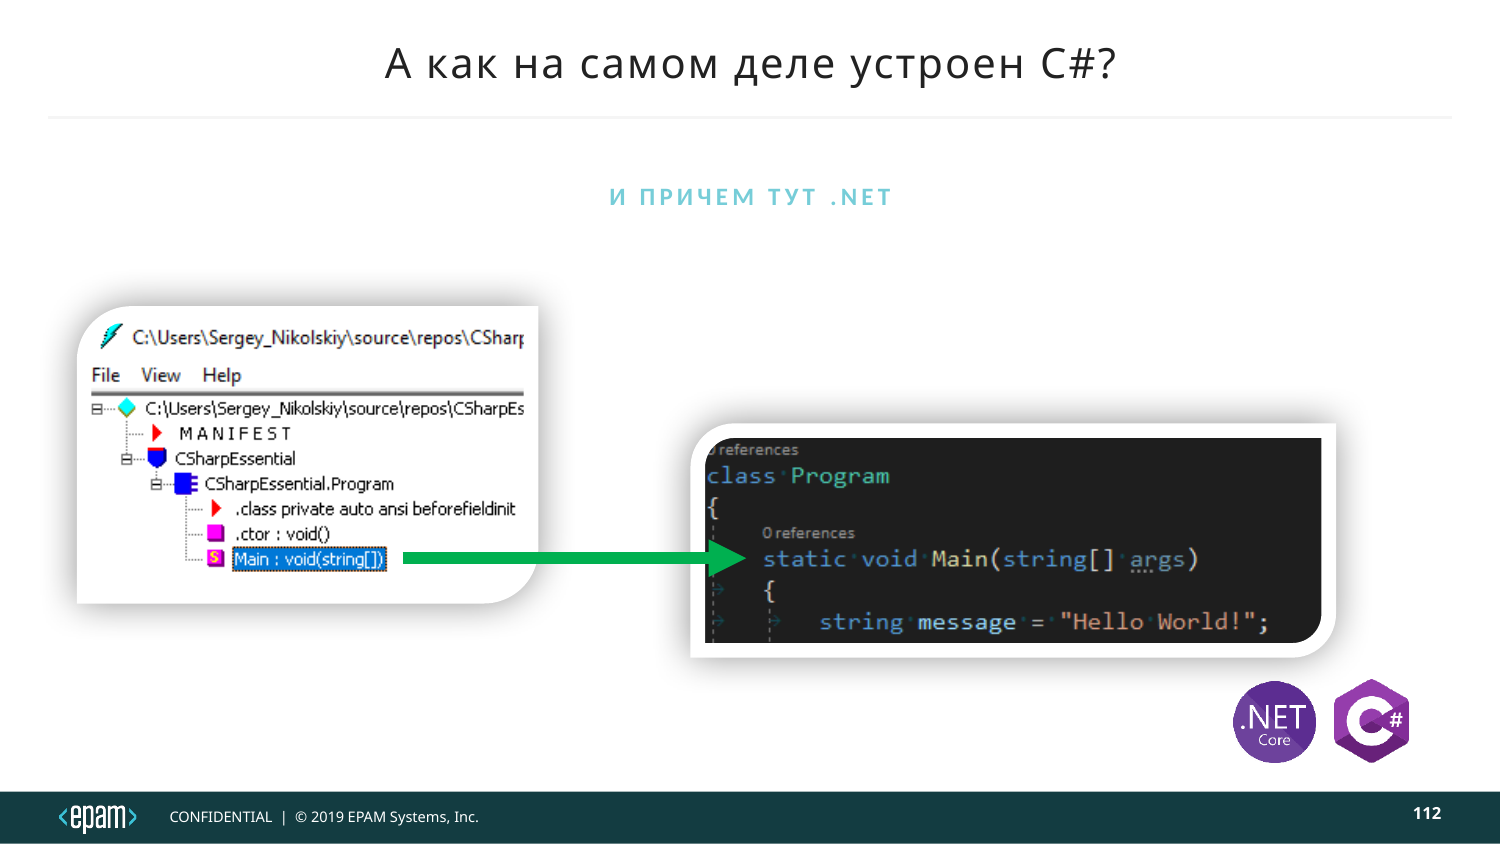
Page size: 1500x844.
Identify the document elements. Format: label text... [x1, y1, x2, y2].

slide_number 112 [1216, 791, 1442, 844]
list И причем тут .Net [58, 177, 1442, 234]
title А как на самом деле устроен C#? [59, 37, 1442, 87]
picture [697, 430, 1442, 791]
picture [84, 313, 531, 597]
